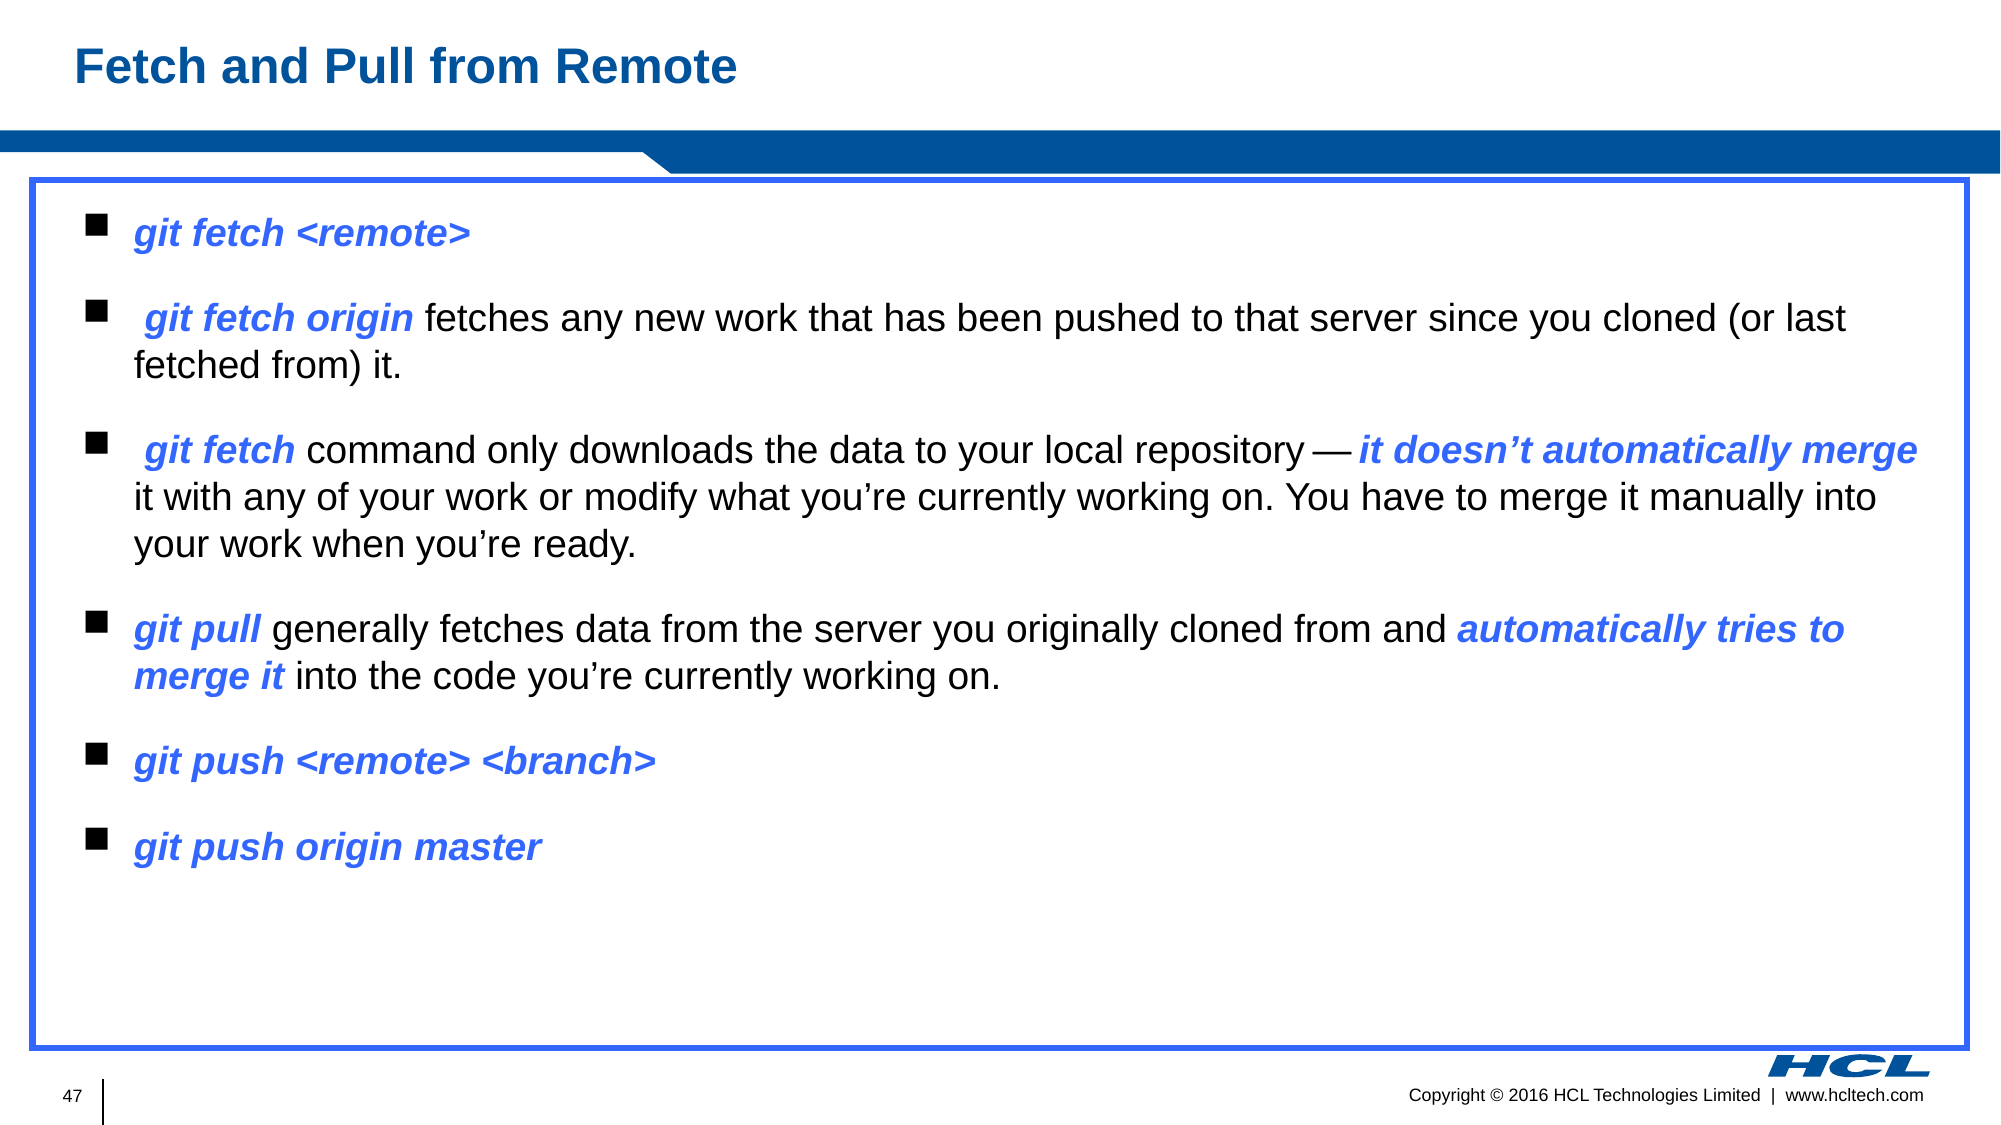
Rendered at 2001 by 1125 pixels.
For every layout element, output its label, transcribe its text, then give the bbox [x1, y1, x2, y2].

text_box [32, 179, 1968, 1048]
title Fetch and Pull from Remote [66, 2, 1934, 126]
